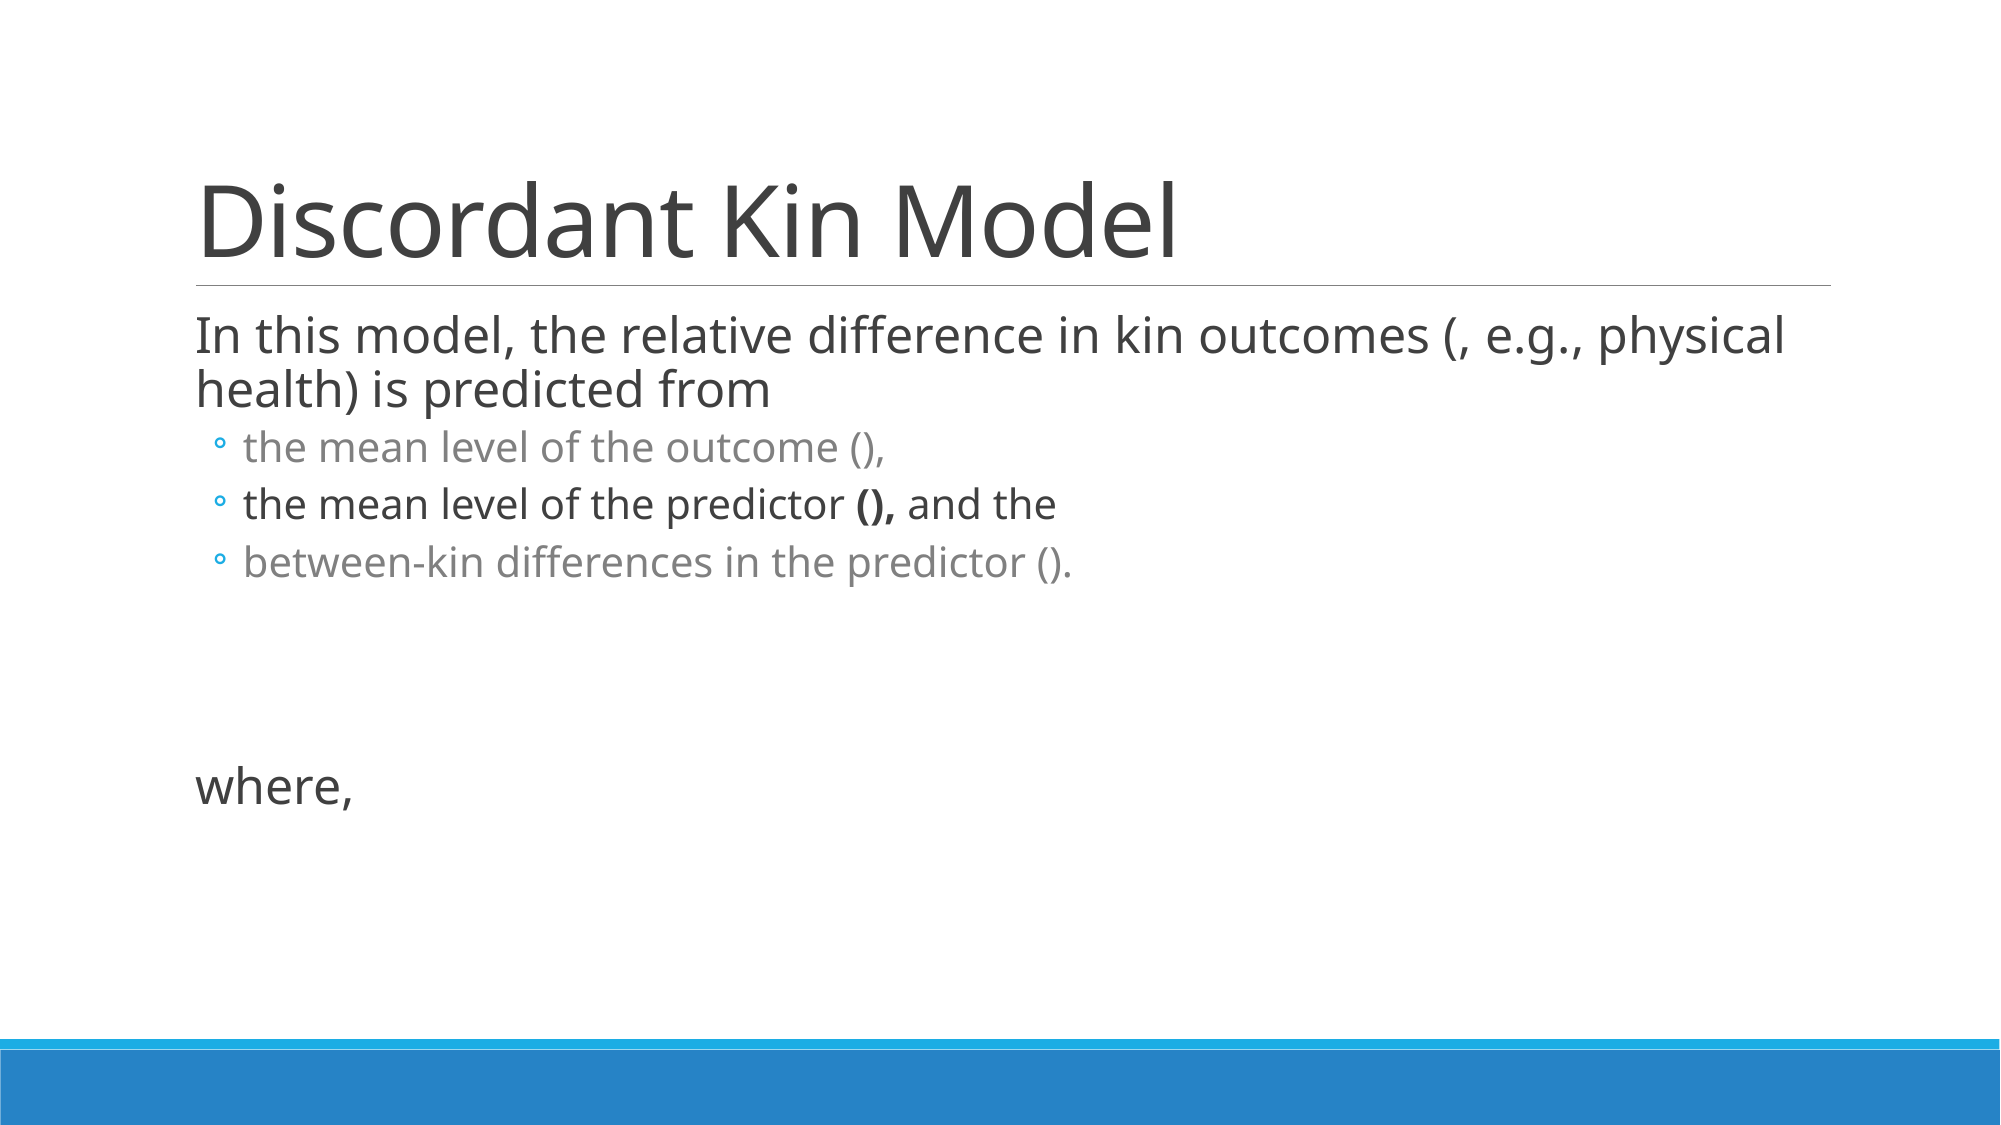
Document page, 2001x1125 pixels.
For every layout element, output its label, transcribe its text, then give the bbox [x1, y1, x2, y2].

title Discordant Kin Model [180, 47, 1830, 285]
